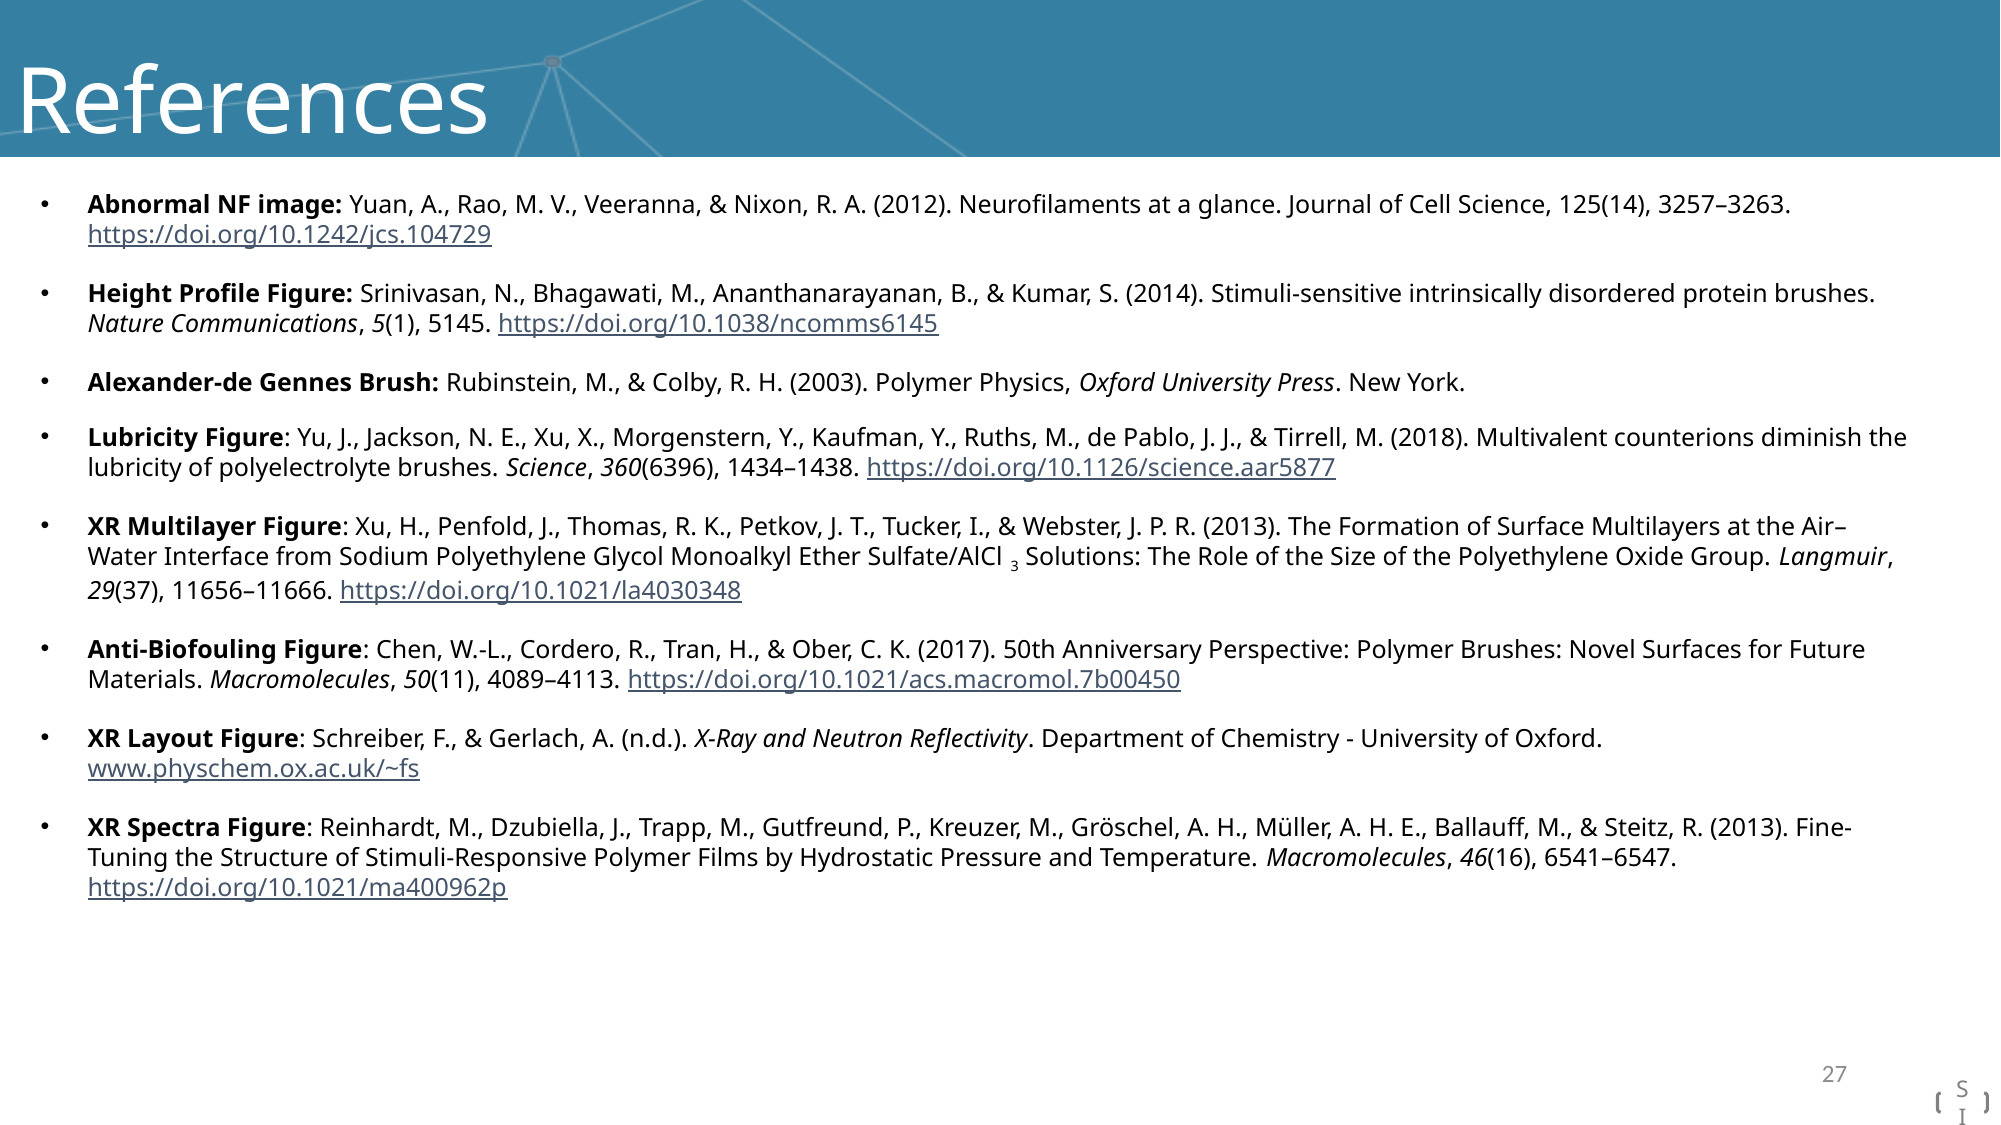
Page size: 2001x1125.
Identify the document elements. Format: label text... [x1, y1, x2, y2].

slide_number 27 [1412, 1042, 1863, 1103]
text_box Abnormal NF image: Yuan, A., Rao, M. V., Veeranna, & Nixon, R. A. (2012). Neurofilaments at a glance. Journal of Cell Science, 125(14), 3257–3263. https://doi.org/10.1242/jcs.104729 Height Profile Figure: Srinivasan, N., Bhagawati, M., Ananthanarayanan, B., & Kumar, S. (2014). Stimuli-sensitive intrinsically disordered protein brushes. Nature Communications, 5(1), 5145. https://doi.org/10.1038/ncomms6145 Alexander-de Gennes Brush: Rubinstein, M., & Colby, R. H. (2003). Polymer Physics, Oxford University Press. New York. Lubricity Figure: Yu, J., Jackson, N. E., Xu, X., Morgenstern, Y., Kaufman, Y., Ruths, M., de Pablo, J. J., & Tirrell, M. (2018). Multivalent counterions diminish the lubricity of polyelectrolyte brushes. Science, 360(6396), 1434–1438. https://doi.org/10.1126/science.aar5877 XR Multilayer Figure: Xu, H., Penfold, J., Thomas, R. K., Petkov, J. T., Tucker, I., & Webster, J. P. R. (2013). The Formation of Surface Multilayers at the Air–Water Interface from Sodium Polyethylene Glycol Monoalkyl Ether Sulfate/AlCl 3 Solutions: The Role of the Size of the Polyethylene Oxide Group. Langmuir, 29(37), 11656–11666. https://doi.org/10.1021/la4030348 Anti-Biofouling Figure: Chen, W.-L., Cordero, R., Tran, H., & Ober, C. K. (2017). 50th Anniversary Perspective: Polymer Brushes: Novel Surfaces for Future Materials. Macromolecules, 50(11), 4089–4113. https://doi.org/10.1021/acs.macromol.7b00450 XR Layout Figure: Schreiber, F., & Gerlach, A. (n.d.). X-Ray and Neutron Reflectivity. Department of Chemistry - University of Oxford. www.physchem.ox.ac.uk/~fs XR Spectra Figure: Reinhardt, M., Dzubiella, J., Trapp, M., Gutfreund, P., Kreuzer, M., Gröschel, A. H., Müller, A. H. E., Ballauff, M., & Steitz, R. (2013). Fine-Tuning the Structure of Stimuli-Responsive Polymer Films by Hydrostatic Pressure and Temperature. Macromolecules, 46(16), 6541–6547. https://doi.org/10.1021/ma400962p [25, 181, 1933, 968]
title References [0, 22, 1725, 154]
